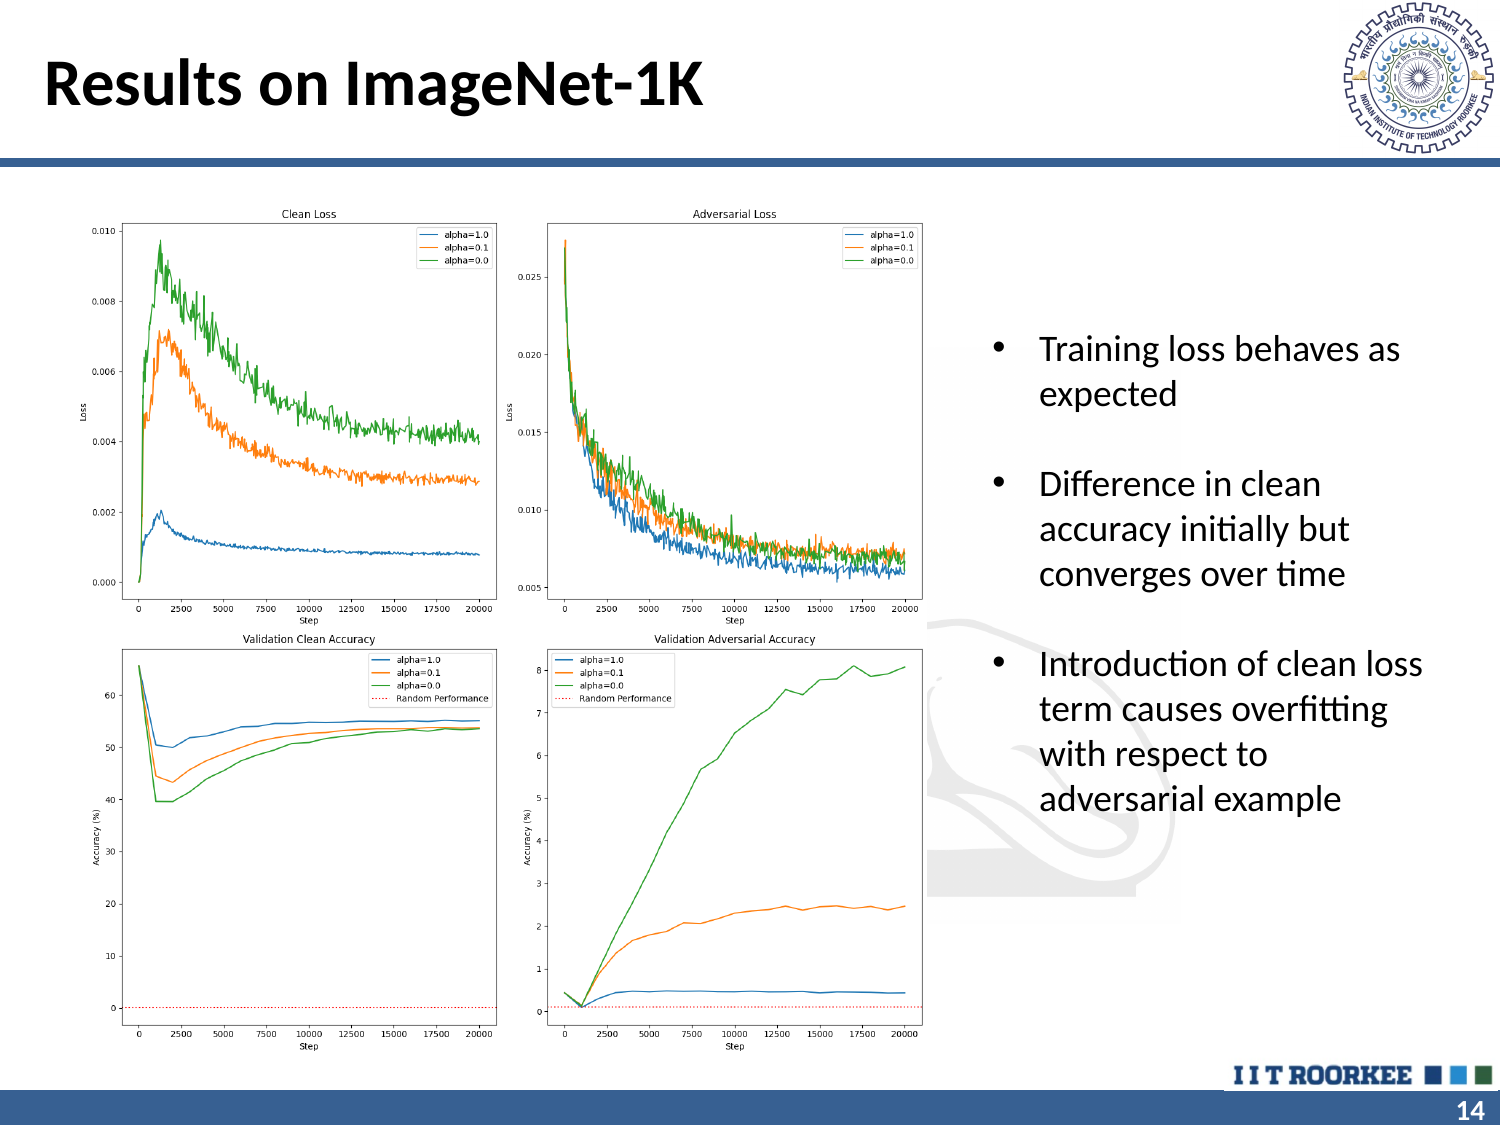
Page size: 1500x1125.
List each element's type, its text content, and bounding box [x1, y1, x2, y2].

text_box Training loss behaves as expected Difference in clean accuracy initially but converges over time Introduction of clean loss term causes overfitting with respect to adversarial example [977, 316, 1448, 827]
picture [1339, 0, 1500, 158]
picture [72, 202, 1181, 1057]
title Results on ImageNet-1K [29, 33, 1352, 125]
picture [1224, 1057, 1498, 1091]
